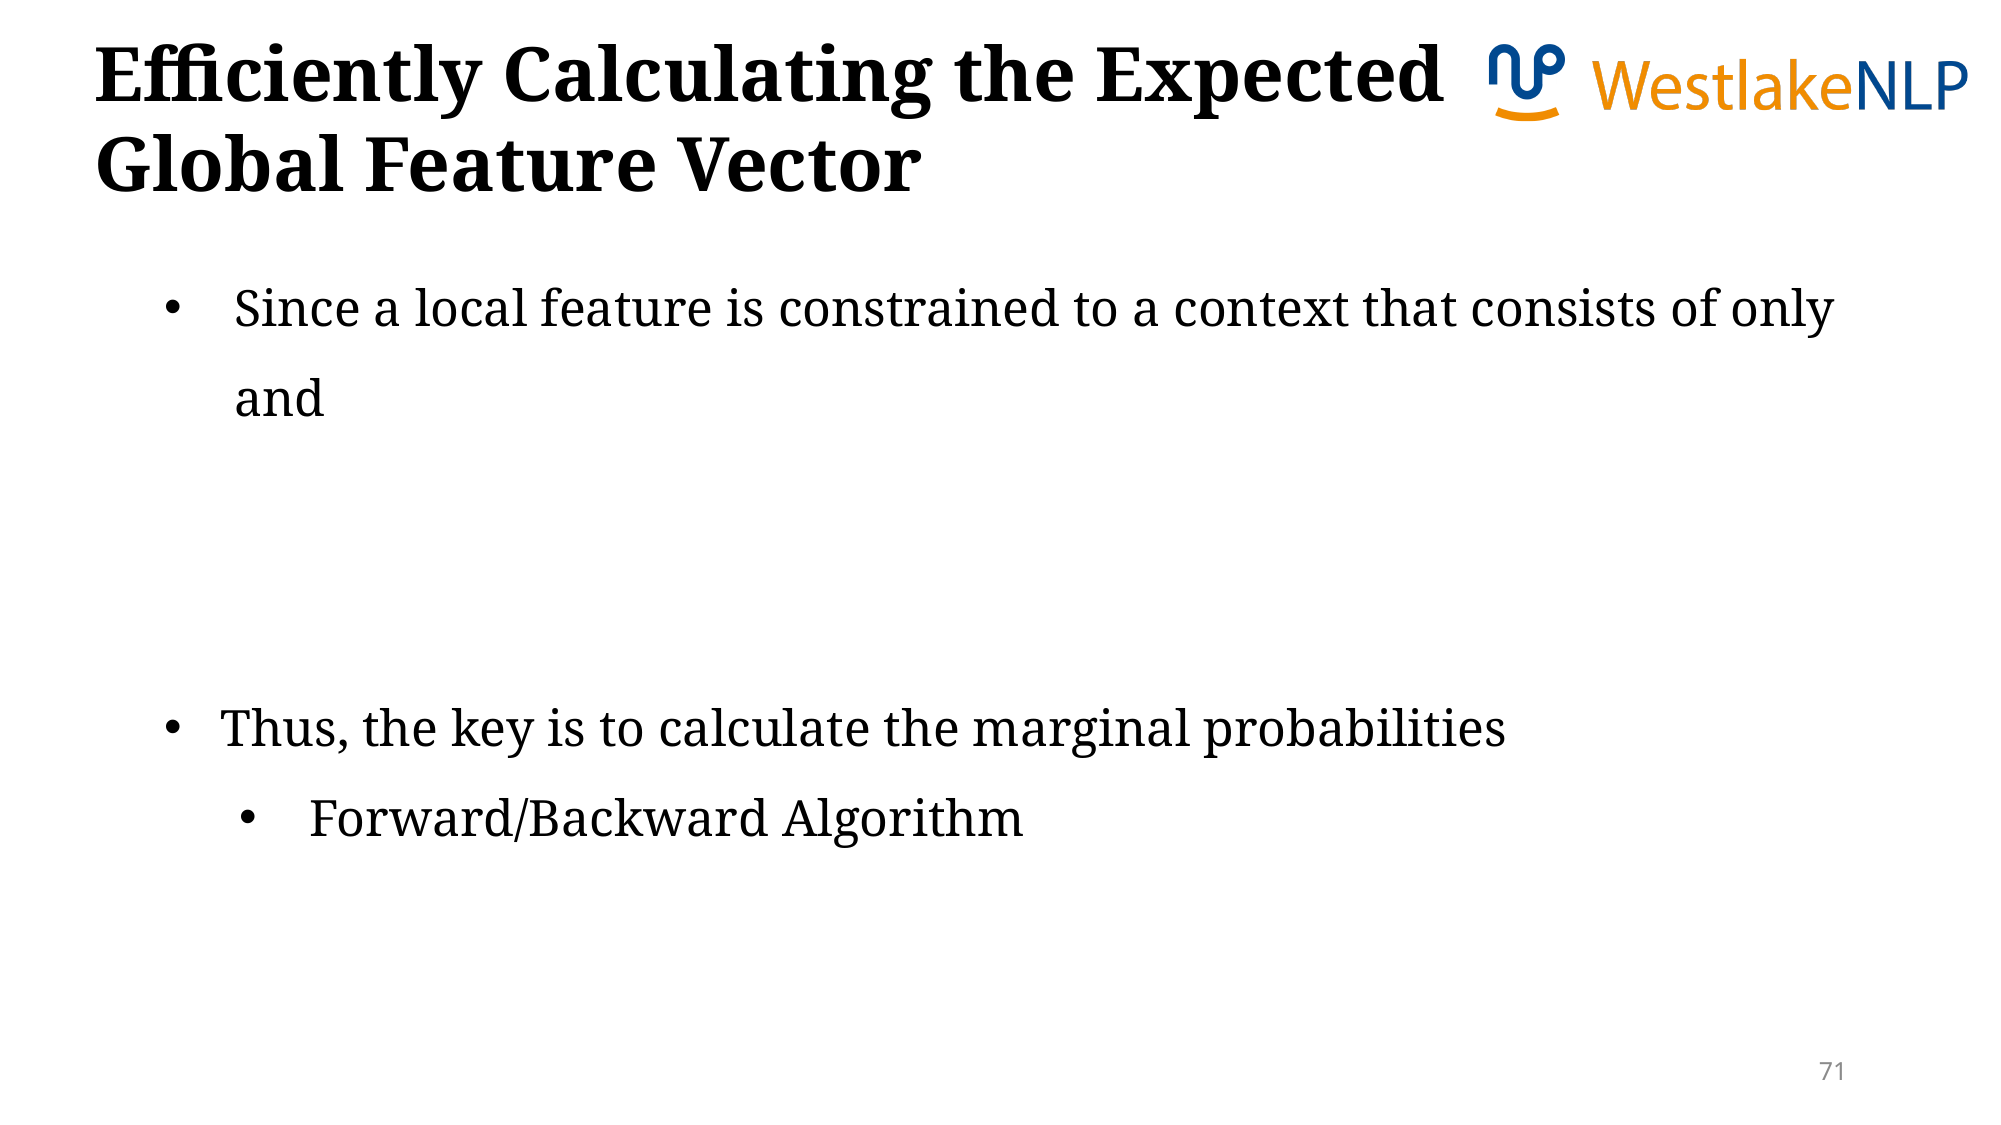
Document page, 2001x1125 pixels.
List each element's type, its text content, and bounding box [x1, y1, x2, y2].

text_box Efficiently Calculating the Expected Global Feature Vector [80, 19, 1475, 215]
slide_number 71 [1412, 1042, 1863, 1103]
picture [1459, 0, 2000, 170]
